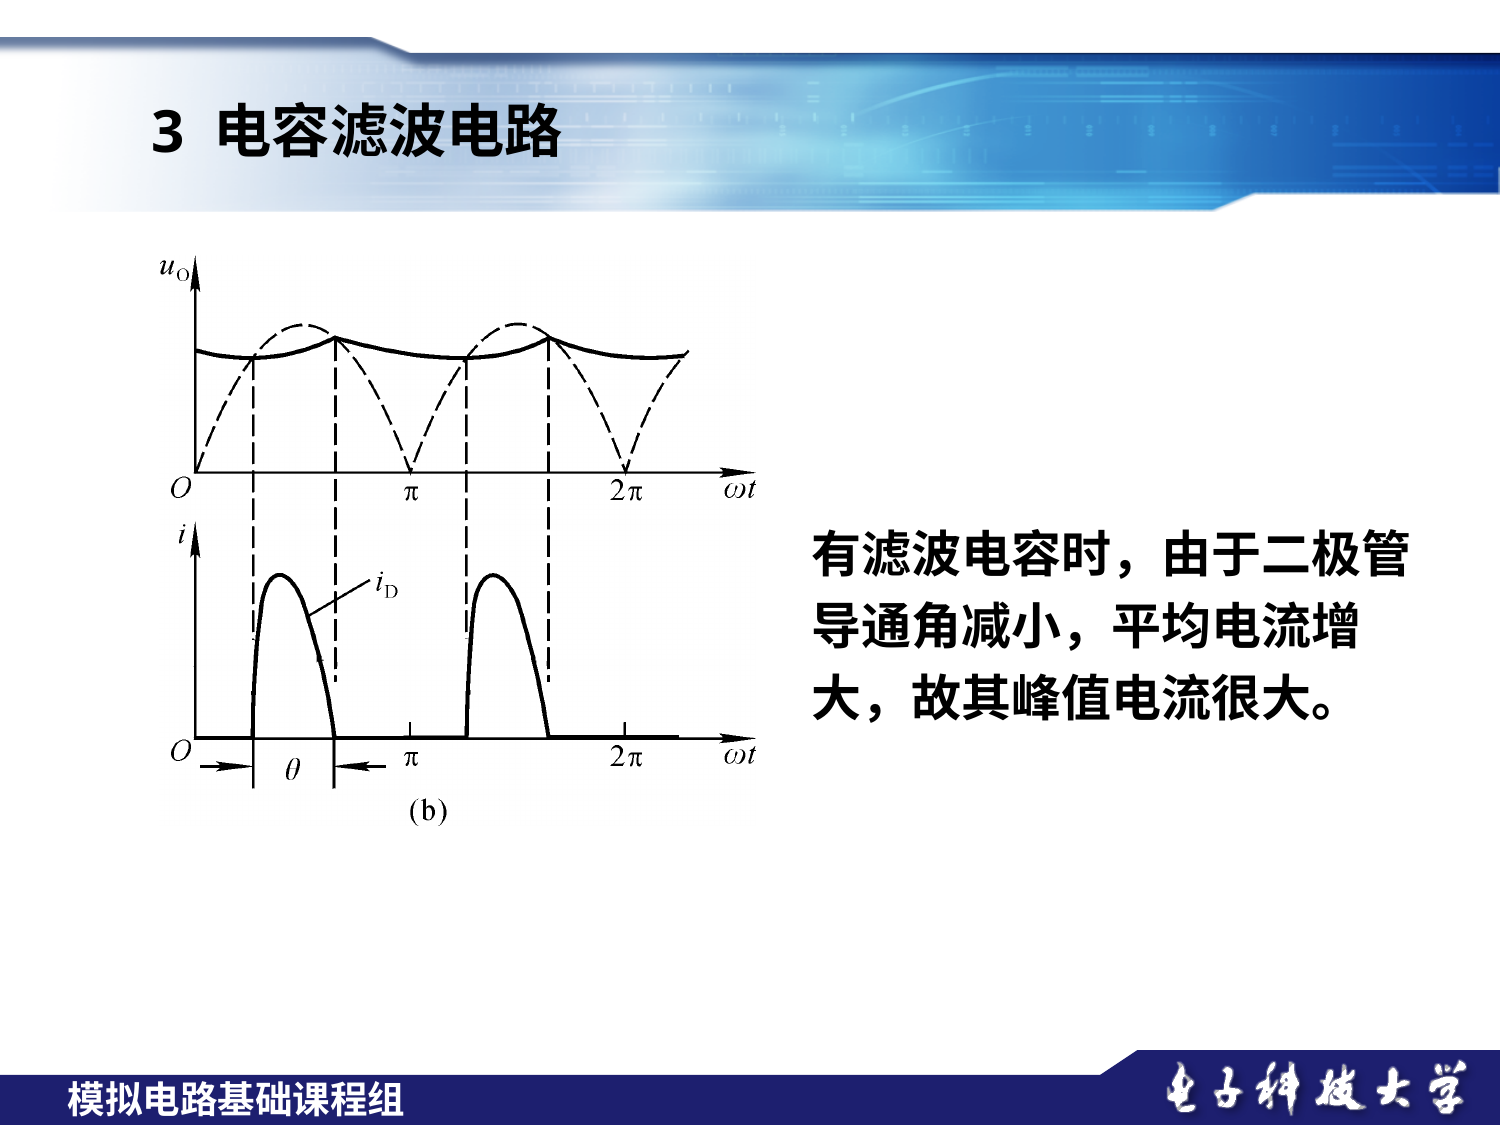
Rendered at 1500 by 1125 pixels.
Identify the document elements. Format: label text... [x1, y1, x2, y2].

title 3 电容滤波电路 [74, 82, 1413, 176]
text_box 有滤波电容时，由于二极管导通角减小，平均电流增大，故其峰值电流很大。 [797, 503, 1439, 735]
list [159, 255, 756, 827]
picture [0, 37, 1500, 213]
